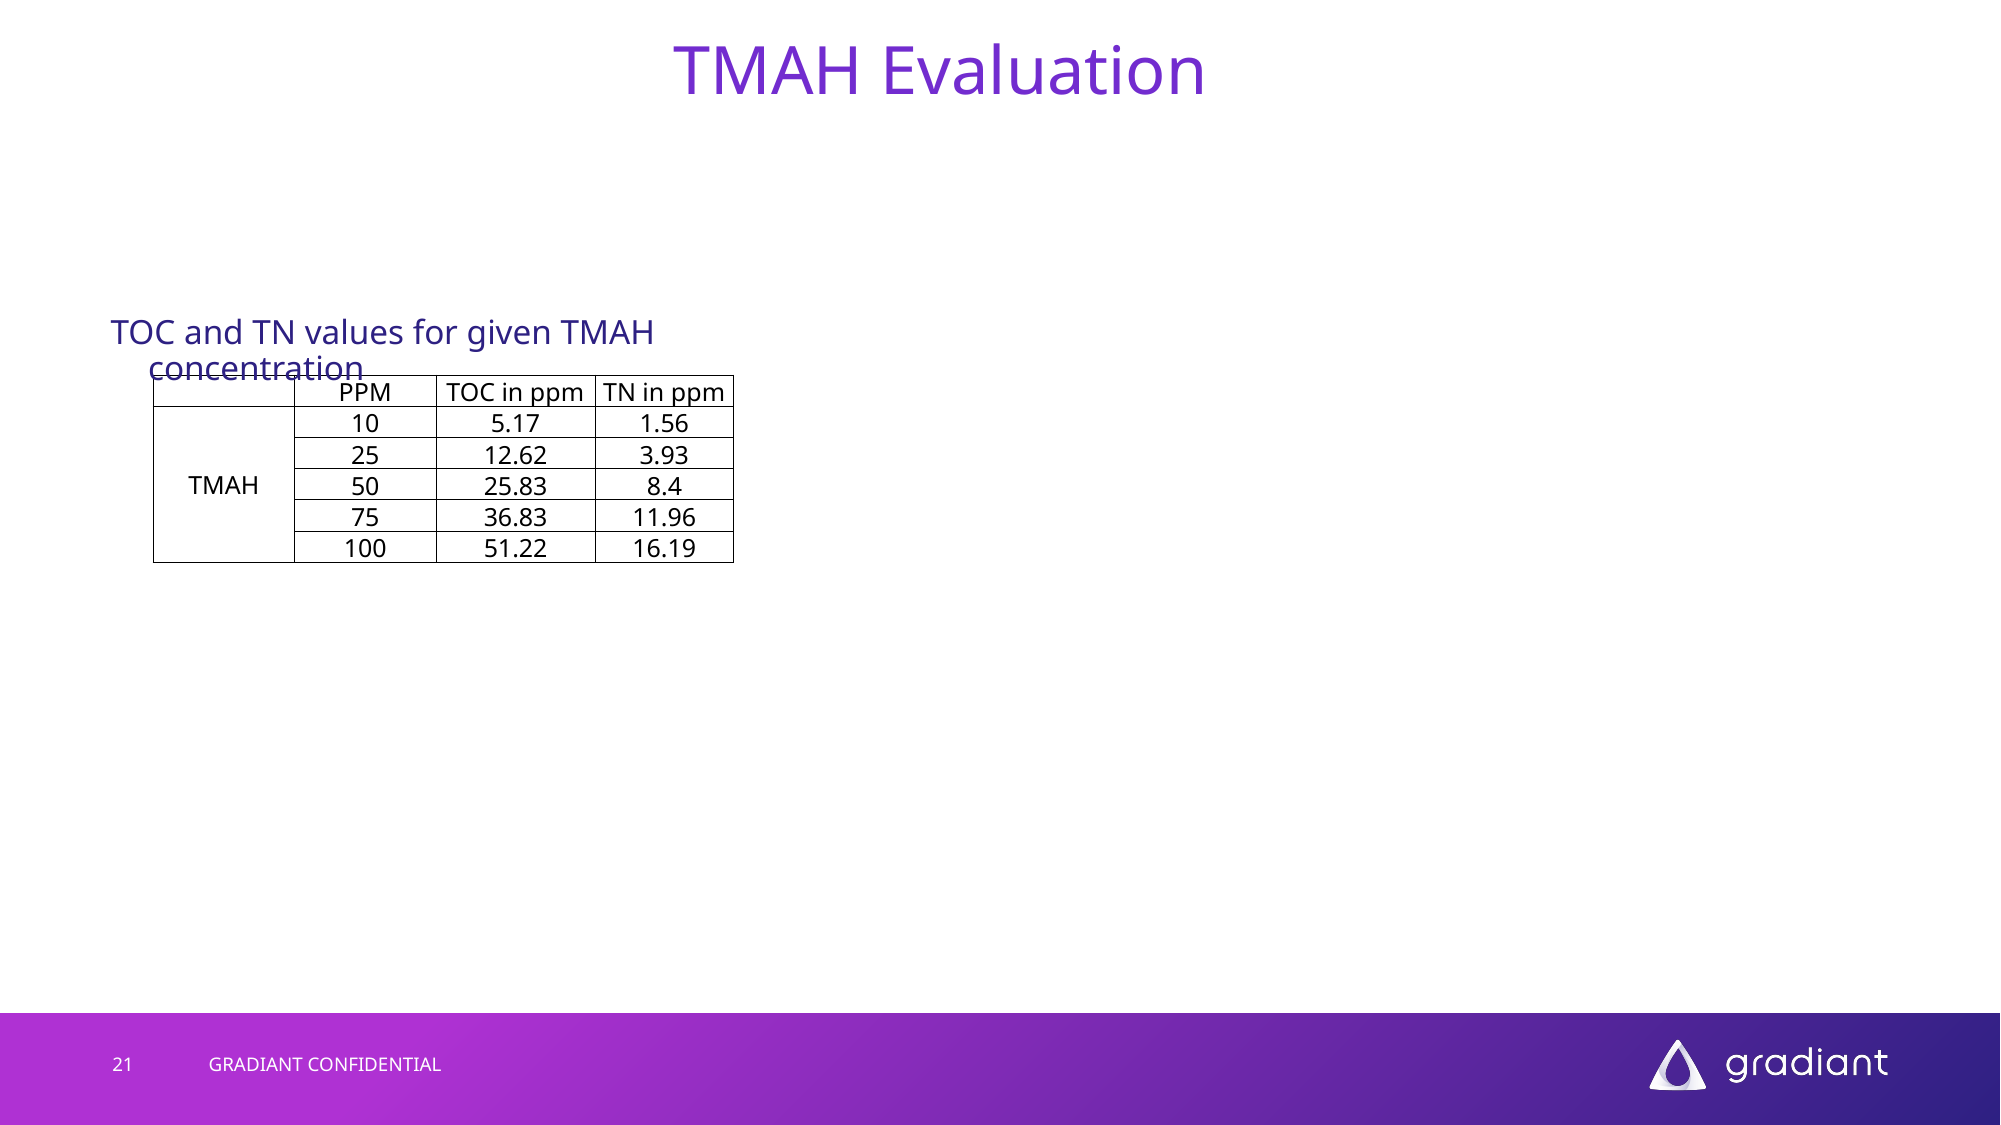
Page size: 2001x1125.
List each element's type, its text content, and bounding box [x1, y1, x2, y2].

table_cell 3.93 [596, 438, 733, 468]
footer GRADIANT CONFIDENTIAL [194, 1035, 869, 1096]
table_cell 75 [295, 500, 436, 531]
text_box TOC and TN values for given TMAH concentration [20, 308, 838, 396]
table_cell 11.96 [596, 500, 733, 531]
table_cell 36.83 [437, 500, 595, 531]
text_box TMAH Evaluation [586, 20, 1331, 116]
table_cell 10 [295, 407, 436, 437]
table_cell 16.19 [596, 532, 733, 562]
table_cell 25.83 [437, 469, 595, 499]
table_cell 5.17 [437, 407, 595, 437]
picture [1649, 1039, 1888, 1091]
table_cell 8.4 [596, 469, 733, 499]
table_header PPM [295, 396, 436, 406]
table_cell 51.22 [437, 532, 595, 562]
table_cell TMAH [154, 407, 294, 562]
table_header TOC in ppm [437, 396, 595, 406]
table_cell 1.56 [596, 407, 733, 437]
table_header [154, 396, 294, 406]
table_cell 100 [295, 532, 436, 562]
slide_number 21 [112, 1035, 194, 1096]
table_header TN in ppm [596, 396, 733, 406]
table_cell 25 [295, 438, 436, 468]
table_cell 12.62 [437, 438, 595, 468]
table_cell 50 [295, 469, 436, 499]
